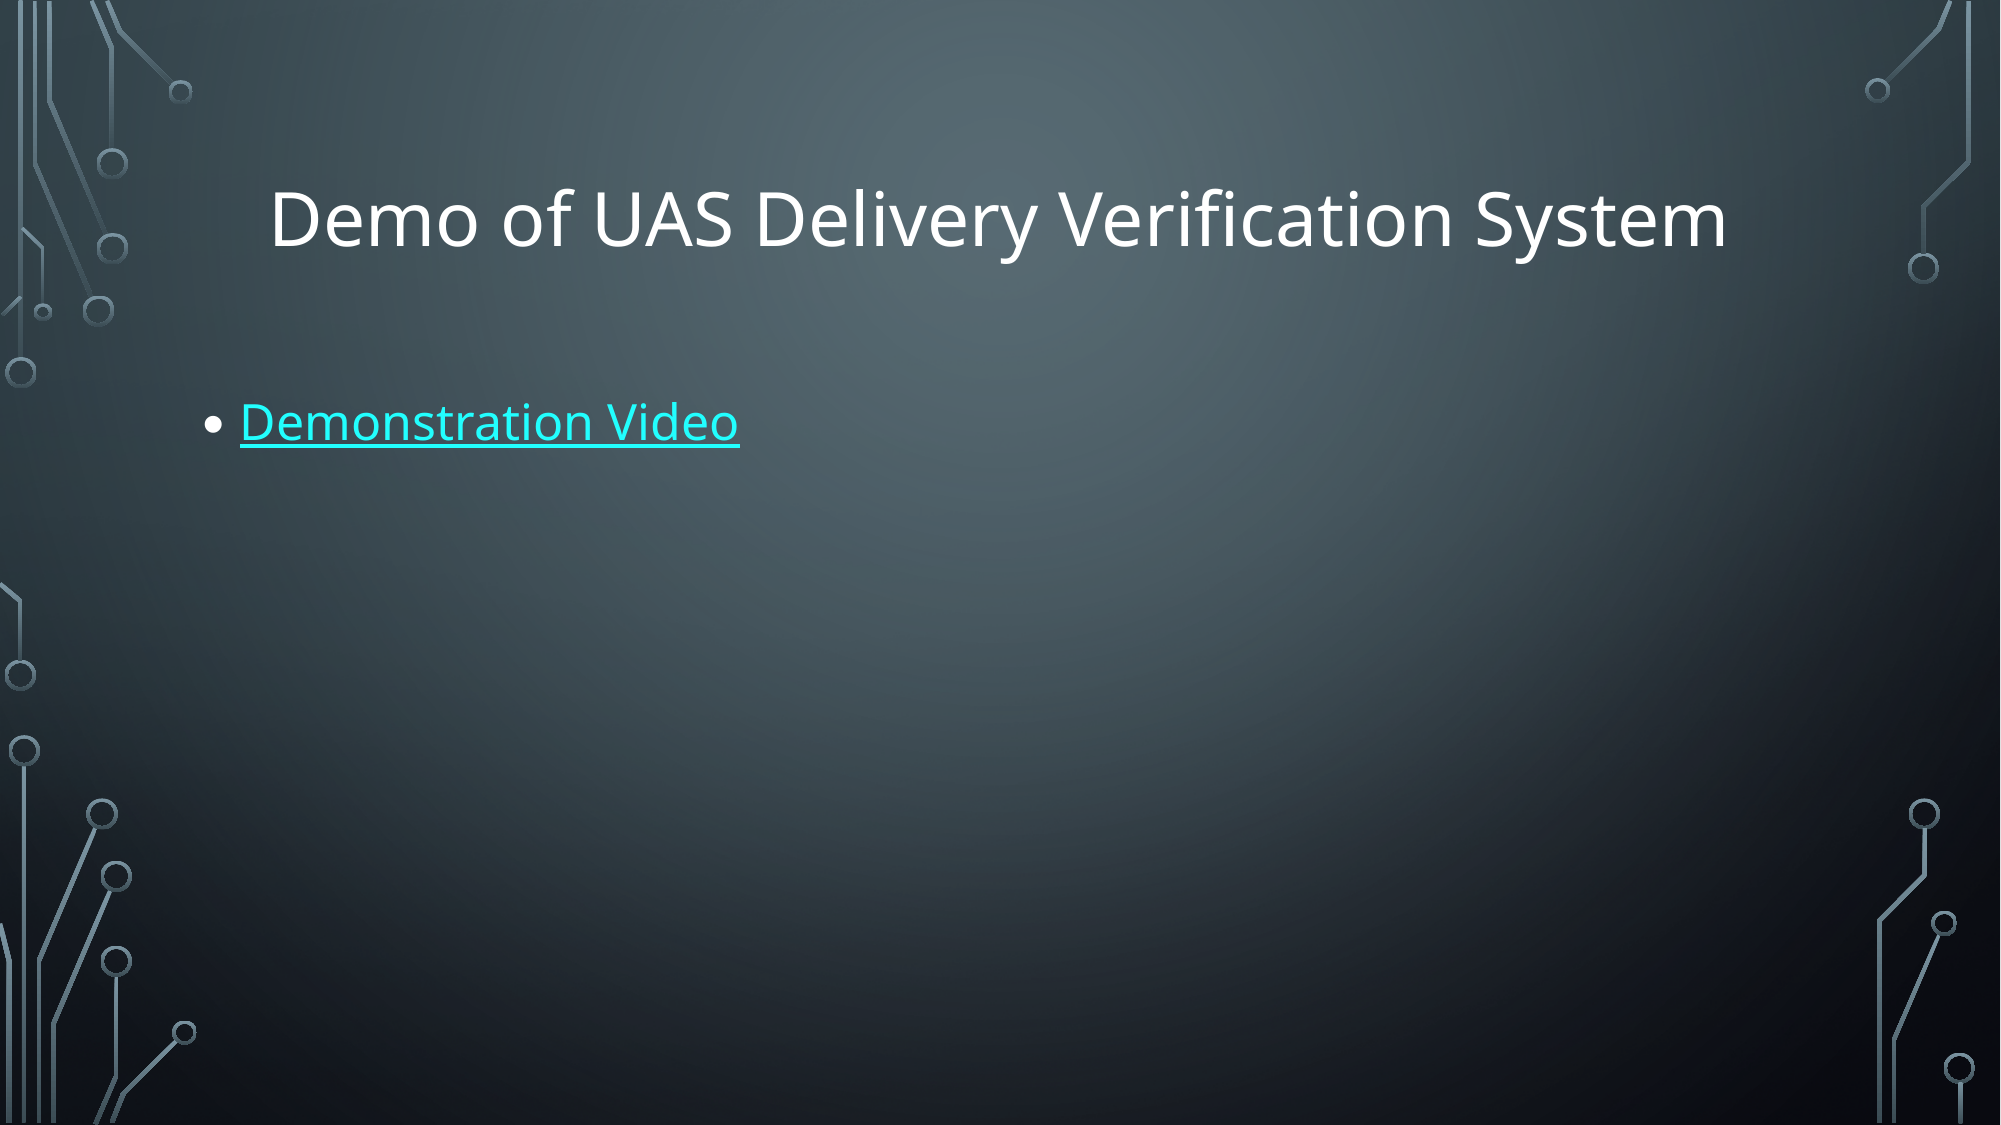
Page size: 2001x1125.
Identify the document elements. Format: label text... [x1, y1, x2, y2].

title Demo of UAS Delivery Verification System [187, 101, 1813, 344]
list Demonstration Video [187, 369, 1813, 950]
